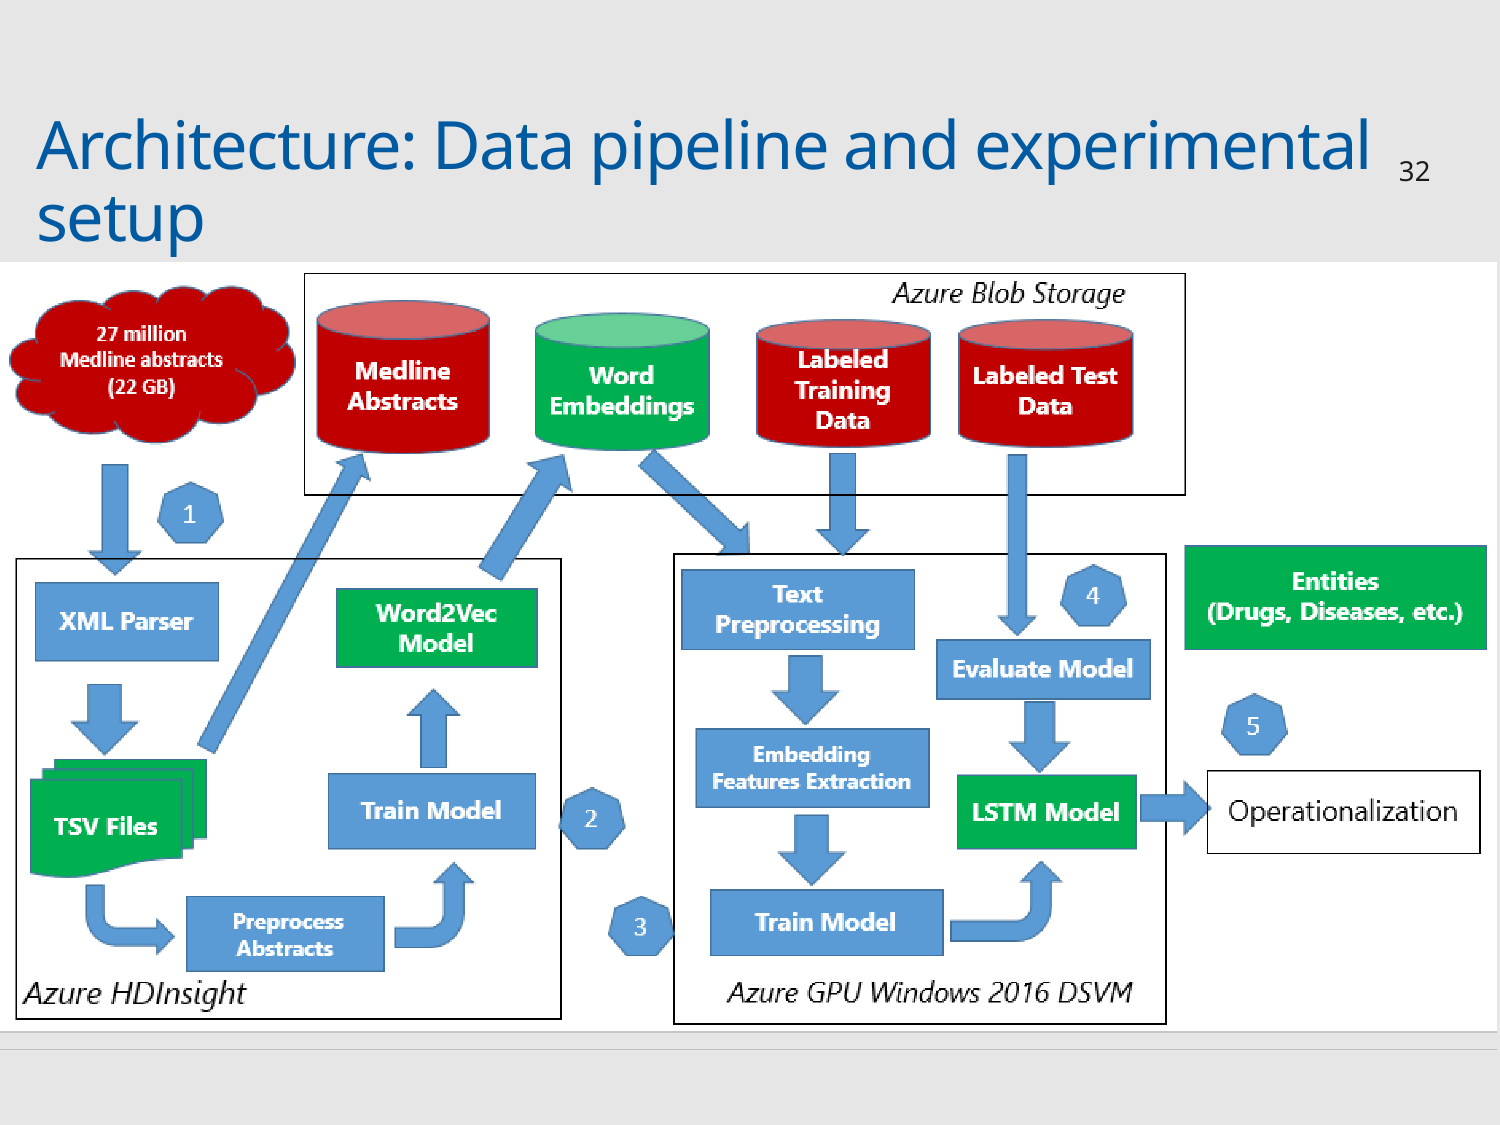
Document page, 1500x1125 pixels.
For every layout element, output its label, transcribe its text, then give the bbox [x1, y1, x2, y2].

picture [0, 262, 1498, 1053]
text_box 32 [1376, 137, 1500, 206]
title Architecture: Data pipeline and experimental setup [12, 96, 1447, 245]
